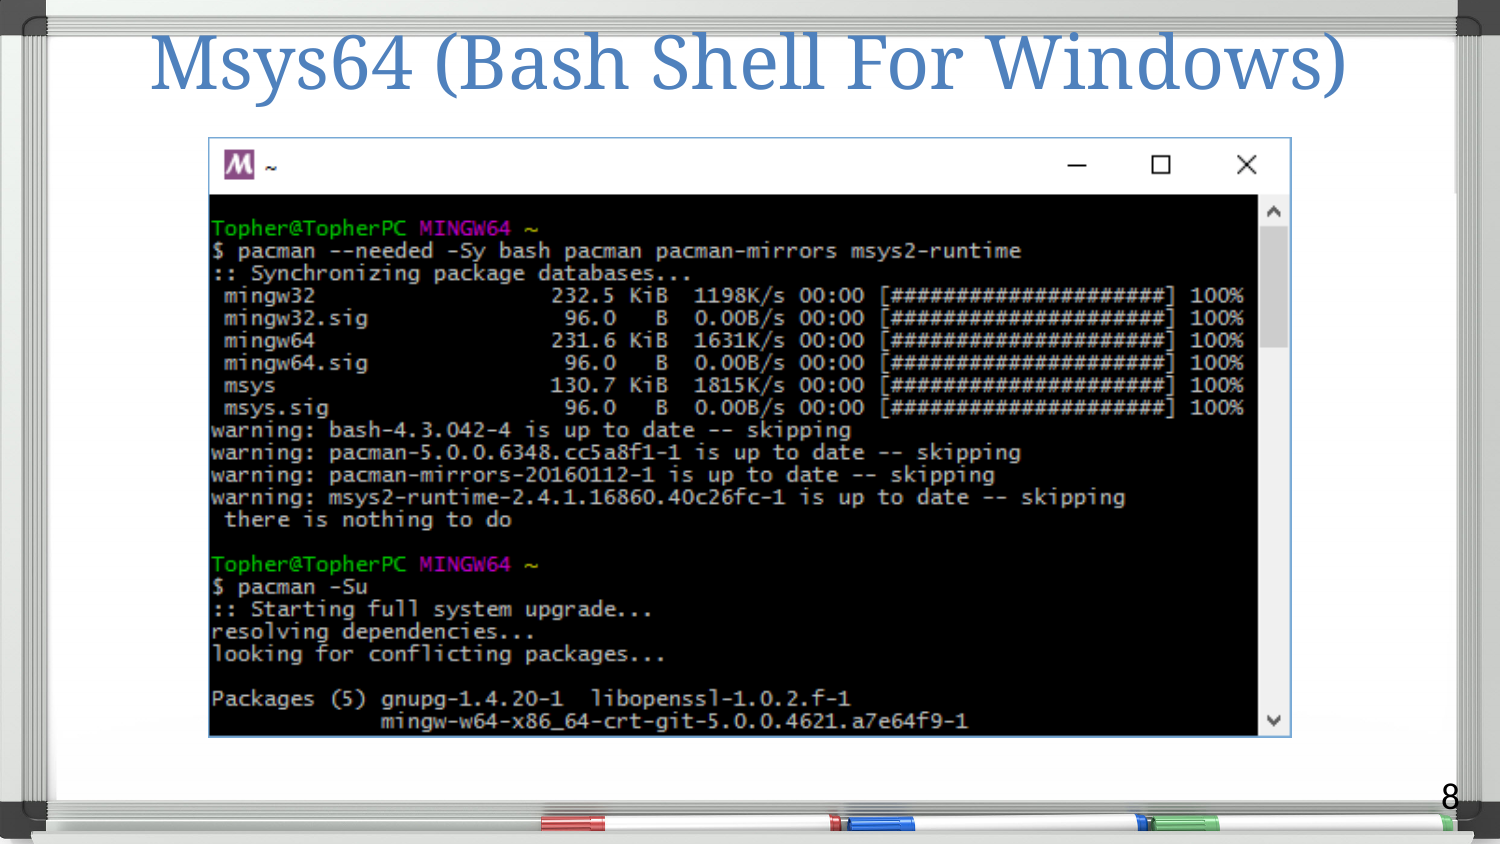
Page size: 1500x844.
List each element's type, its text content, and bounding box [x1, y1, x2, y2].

title Msys64 (Bash Shell For Windows) [12, 9, 1488, 110]
picture [0, 0, 1500, 844]
slide_number 8 [1374, 771, 1475, 817]
